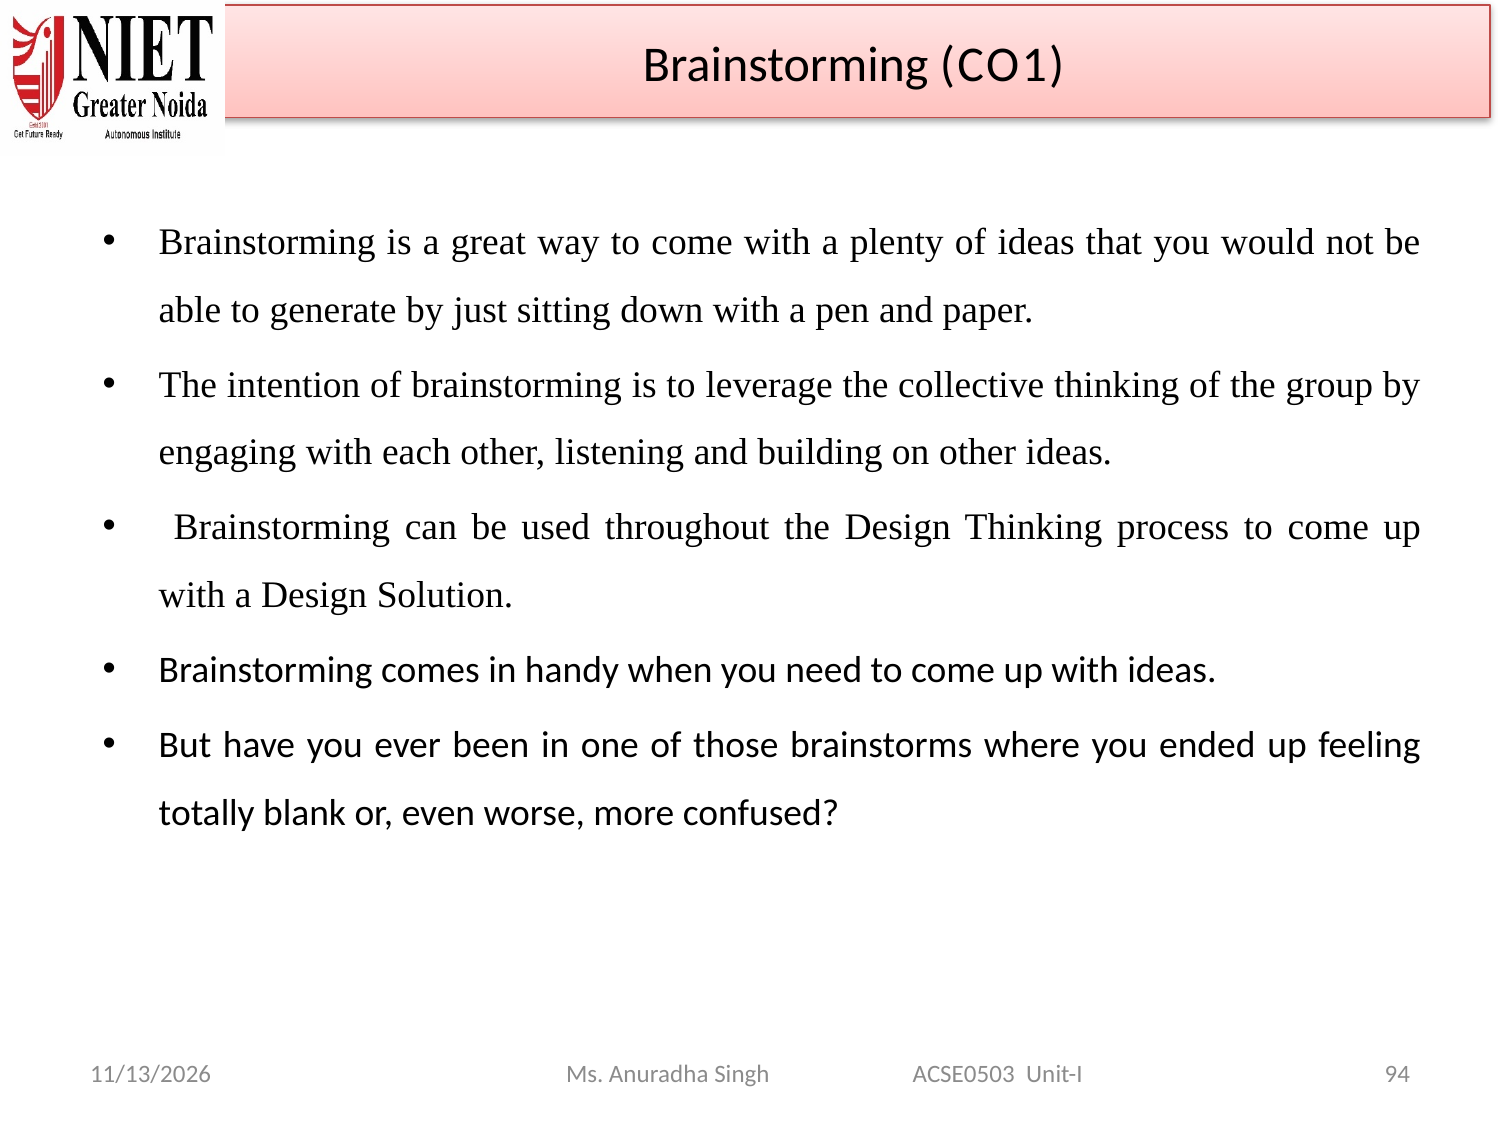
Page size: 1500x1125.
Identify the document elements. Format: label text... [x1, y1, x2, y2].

text_box Brainstorming (CO1) [228, 4, 1491, 118]
footer Ms. Anuradha Singh ACSE0503 Unit-I [412, 1042, 1074, 1103]
slide_number 94 [1074, 1042, 1425, 1103]
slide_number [75, 1042, 412, 1103]
list Brainstorming is a great way to come with a plenty of ideas that you would not be able to generate by just sitting down with a pen and paper. The intention of brainstorming is to leverage the collective thinking of the group by engaging with each other, listening and building on other ideas. Brainstorming can be used throughout the Design Thinking process to come up with a Design Solution. Brainstorming comes in handy when you need to come up with ideas. But have you ever been in one of those brainstorms where you ended up feeling totally blank or, even worse, more confused? [87, 187, 1438, 930]
picture [0, 0, 226, 156]
